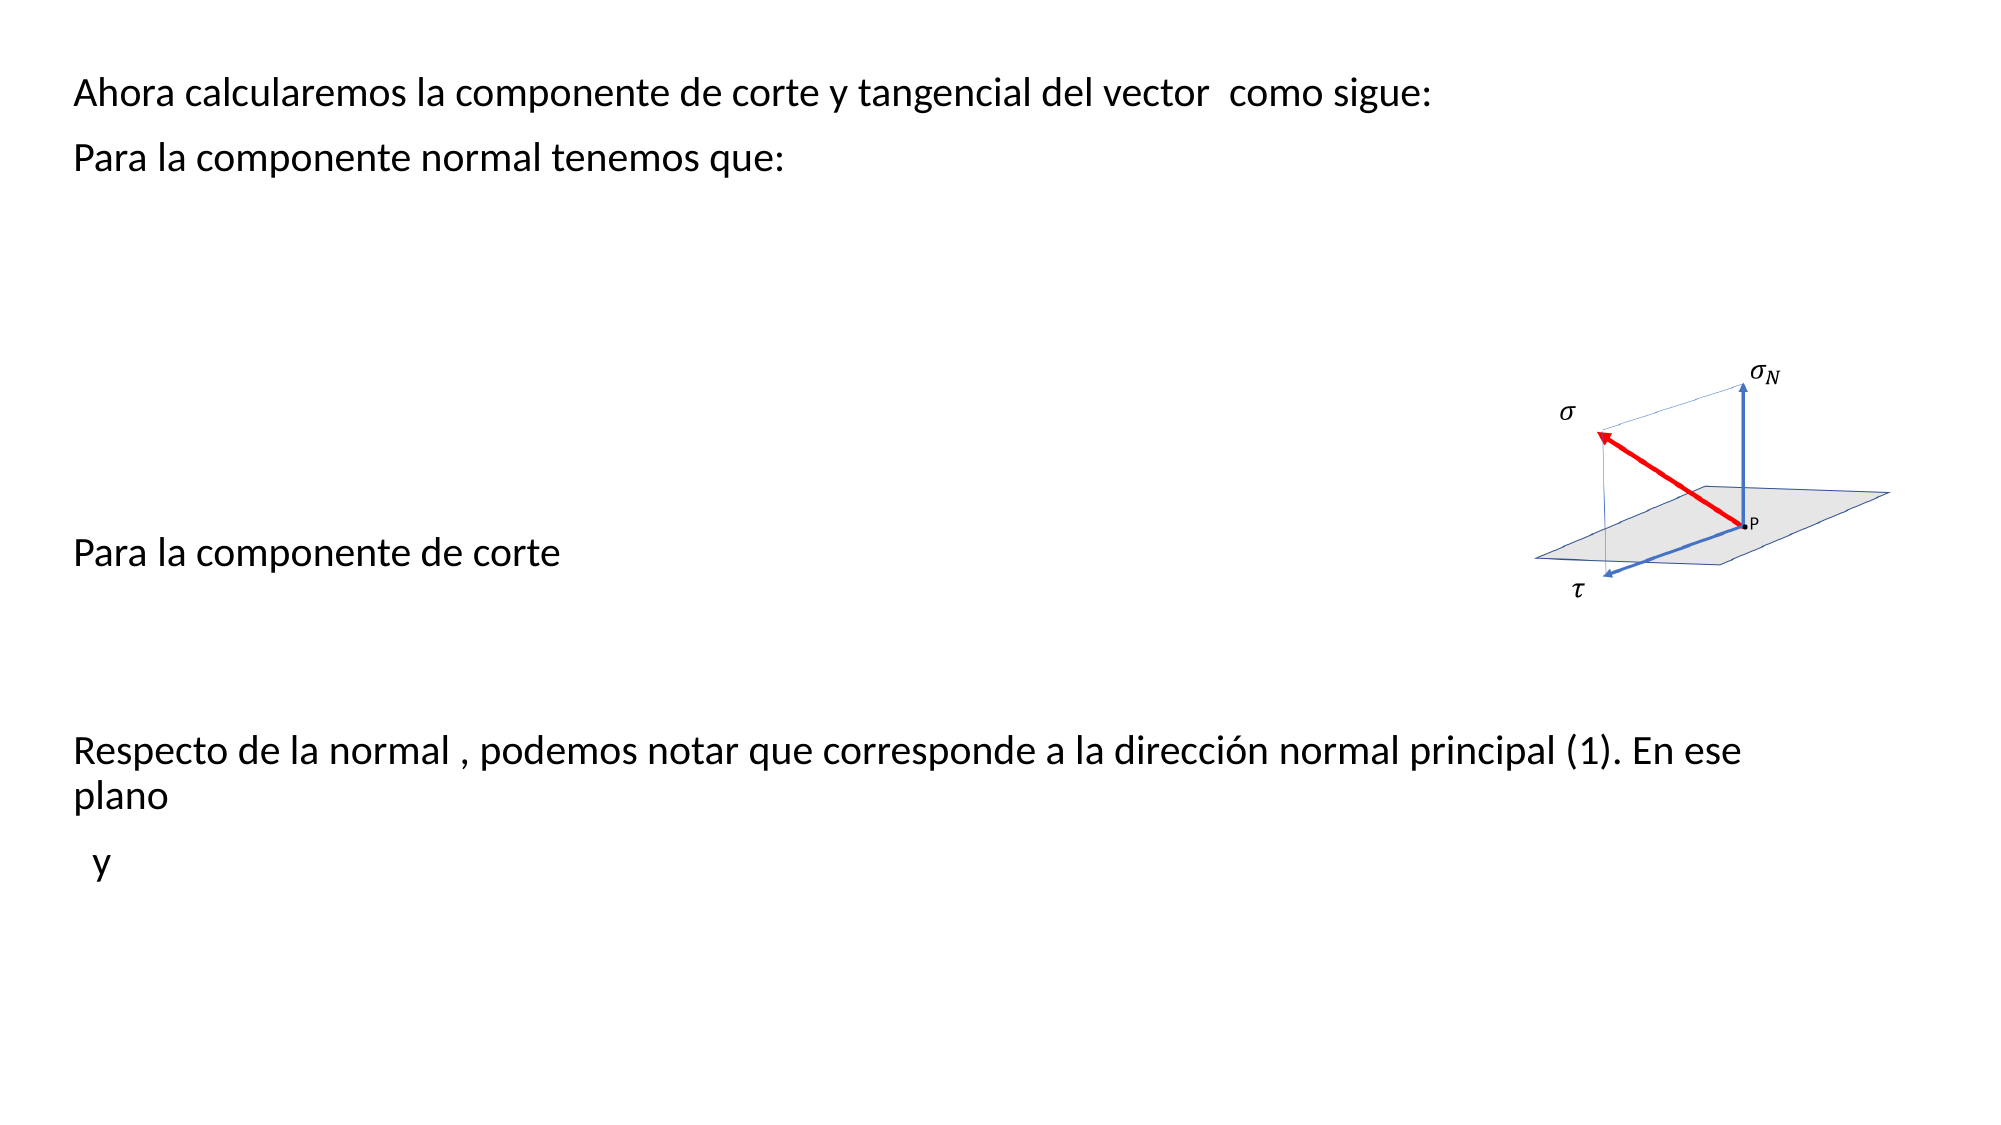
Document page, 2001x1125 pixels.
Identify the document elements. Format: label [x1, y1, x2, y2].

picture [1497, 338, 1905, 603]
